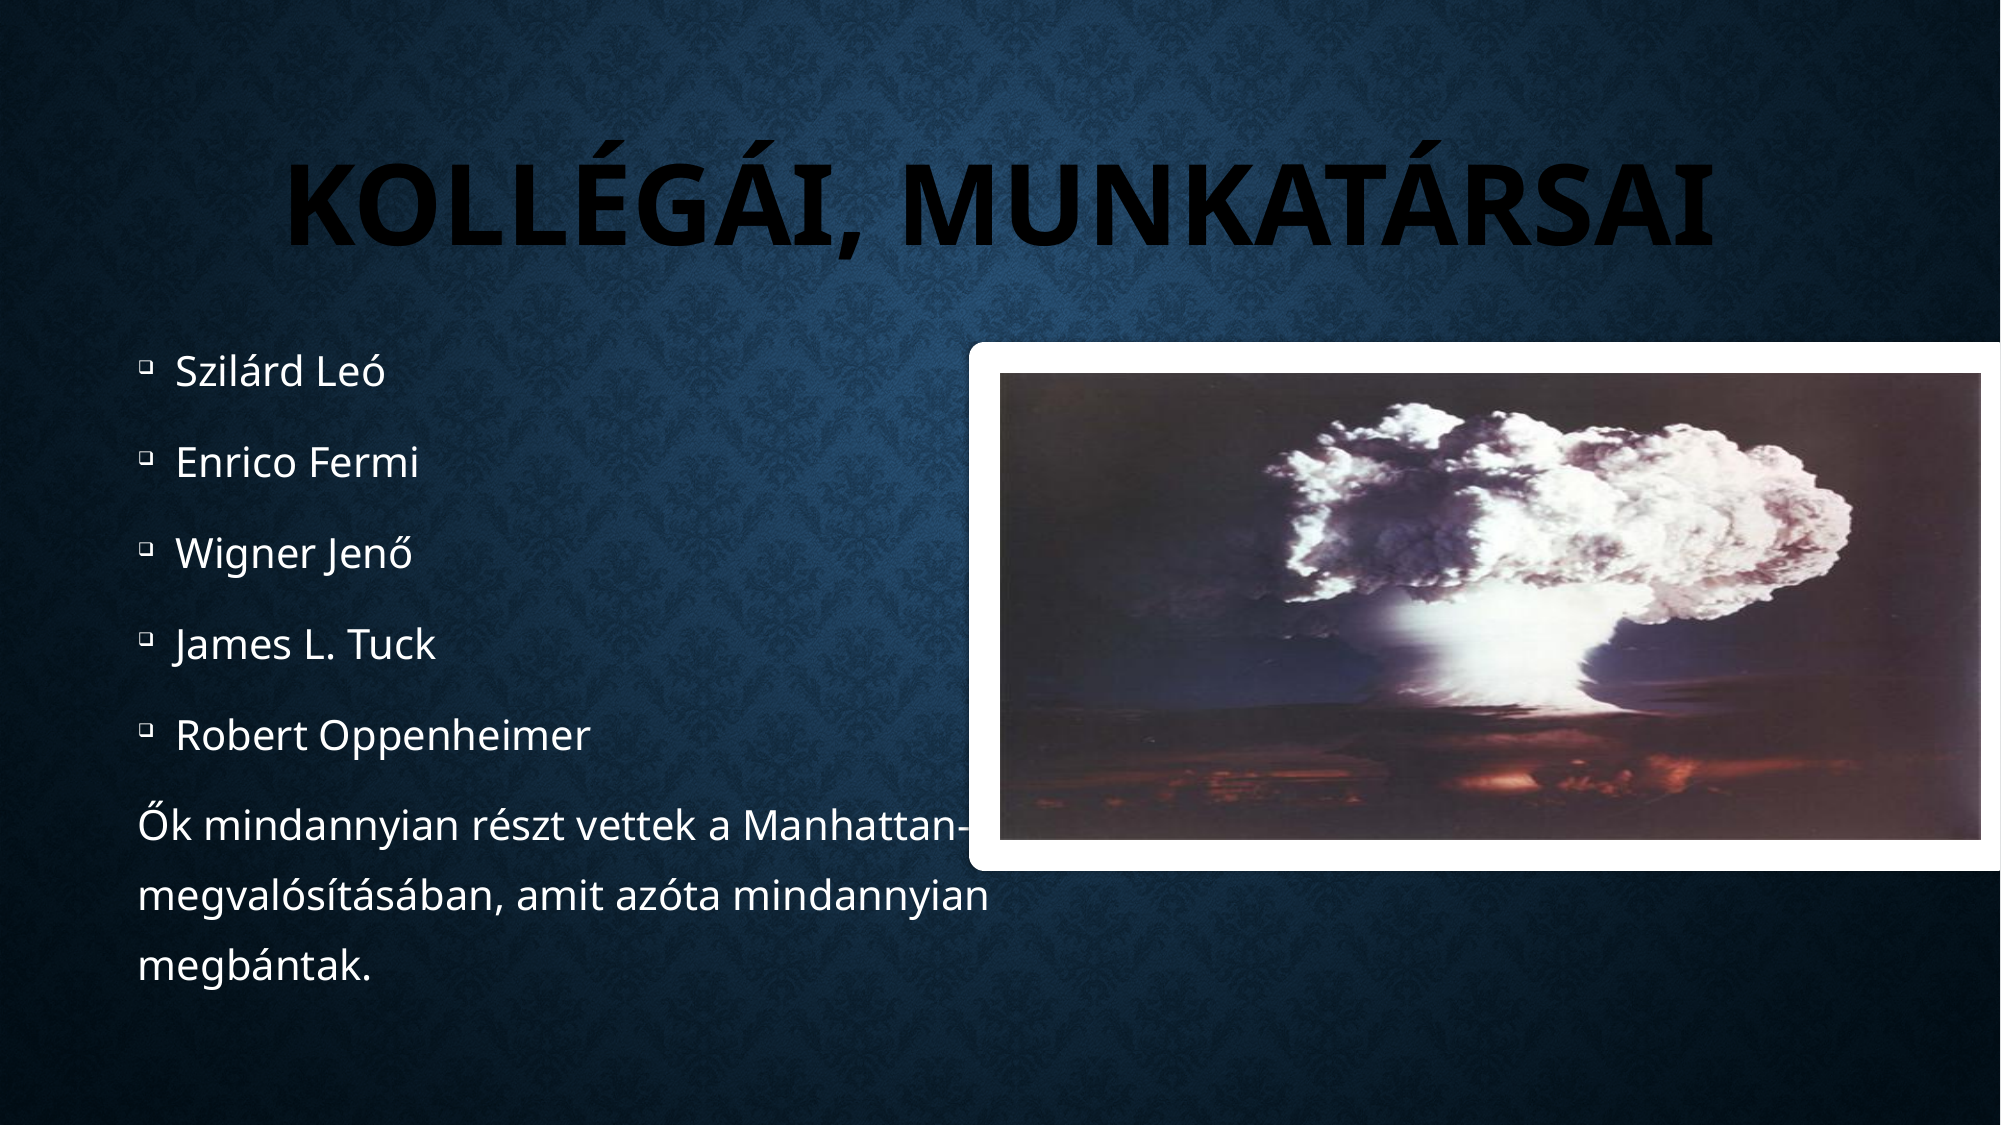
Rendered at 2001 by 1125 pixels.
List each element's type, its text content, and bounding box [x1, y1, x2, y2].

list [999, 372, 1981, 841]
title Kollégái, munkatársai [149, 99, 1849, 318]
list Szilárd Leó Enrico Fermi Wigner Jenő James L. Tuck Robert Oppenheimer Ők mindannyian részt vettek a Manhattan-terv megvalósításában, amit azóta mindannyian megbántak. [123, 317, 1074, 1080]
